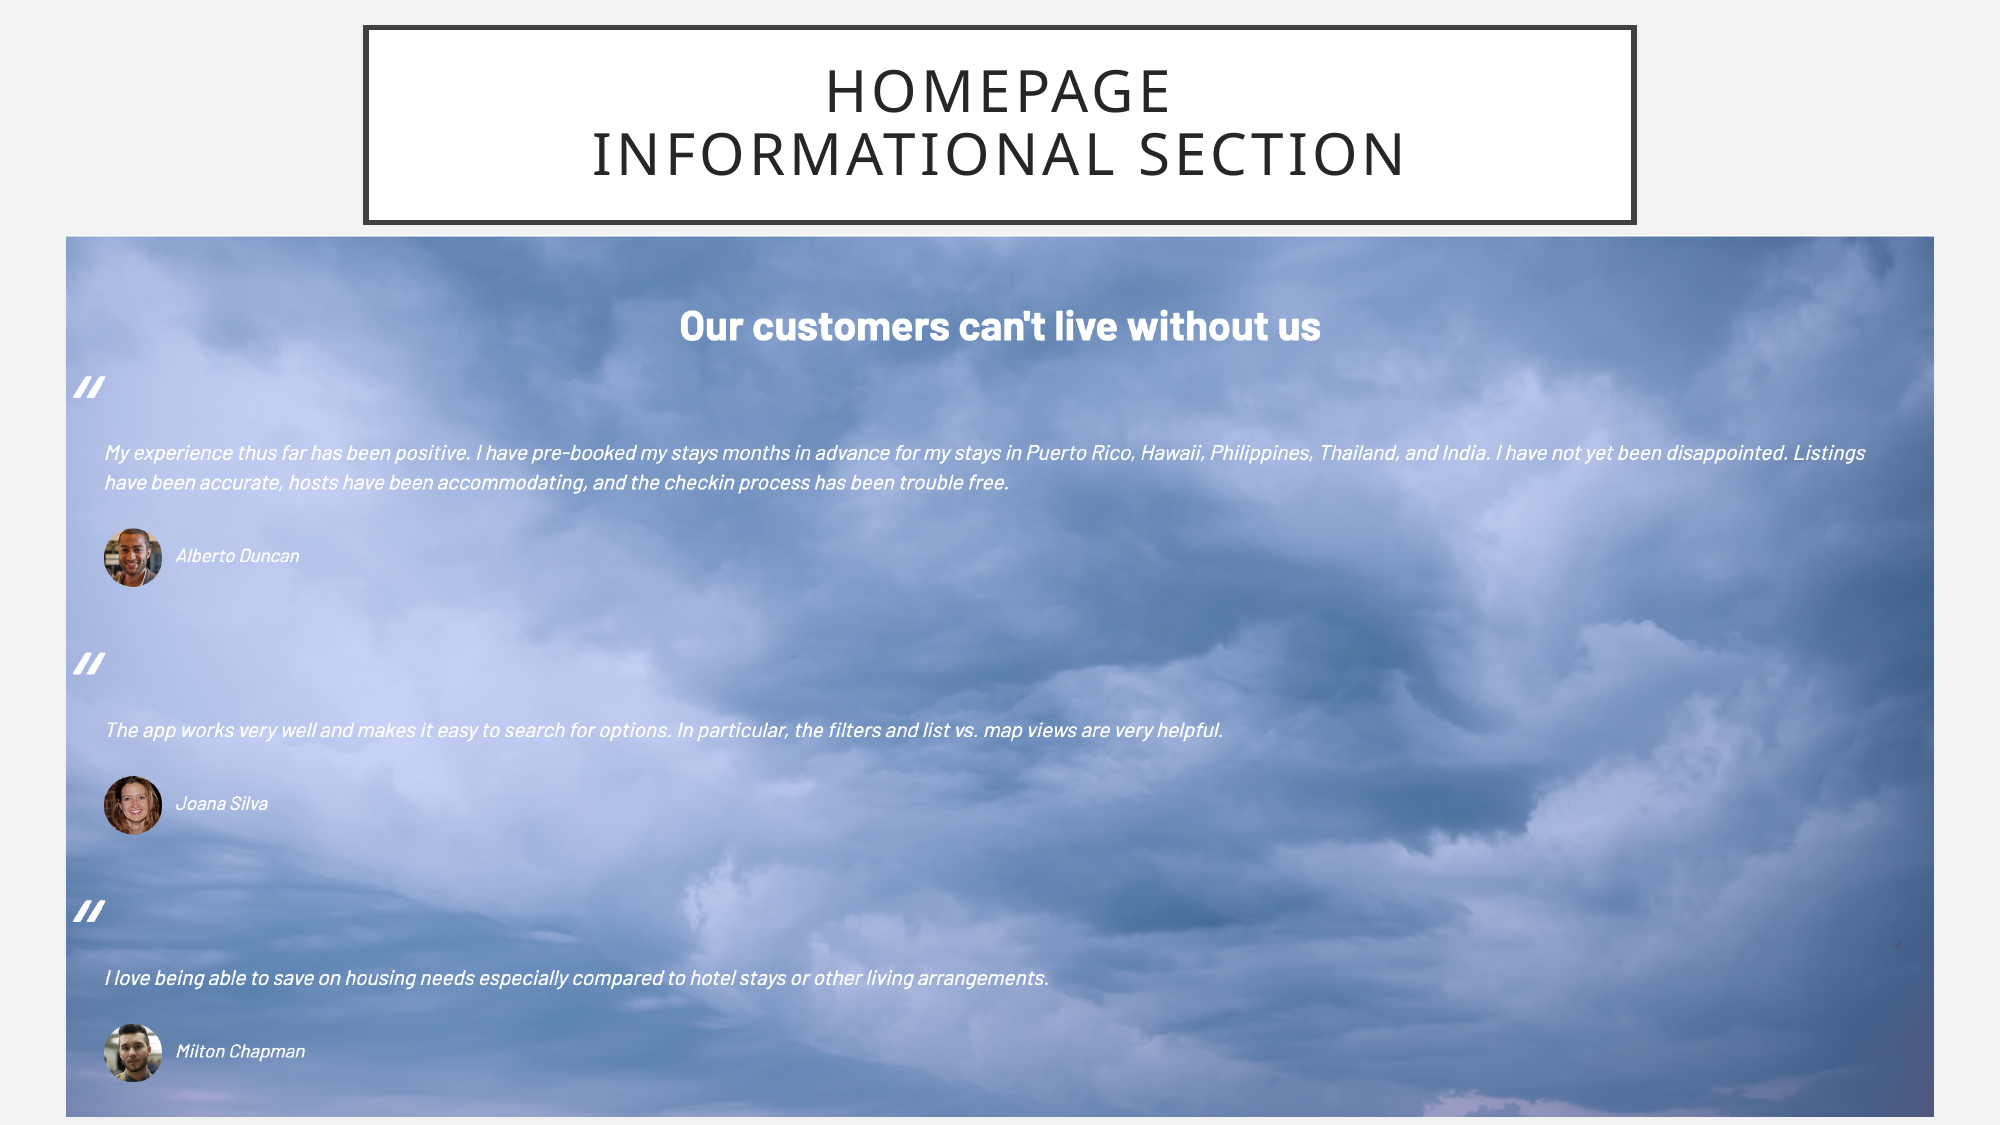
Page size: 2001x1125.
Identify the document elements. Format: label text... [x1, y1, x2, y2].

picture [66, 235, 1934, 1117]
title homepage Informational section [363, 25, 1637, 225]
